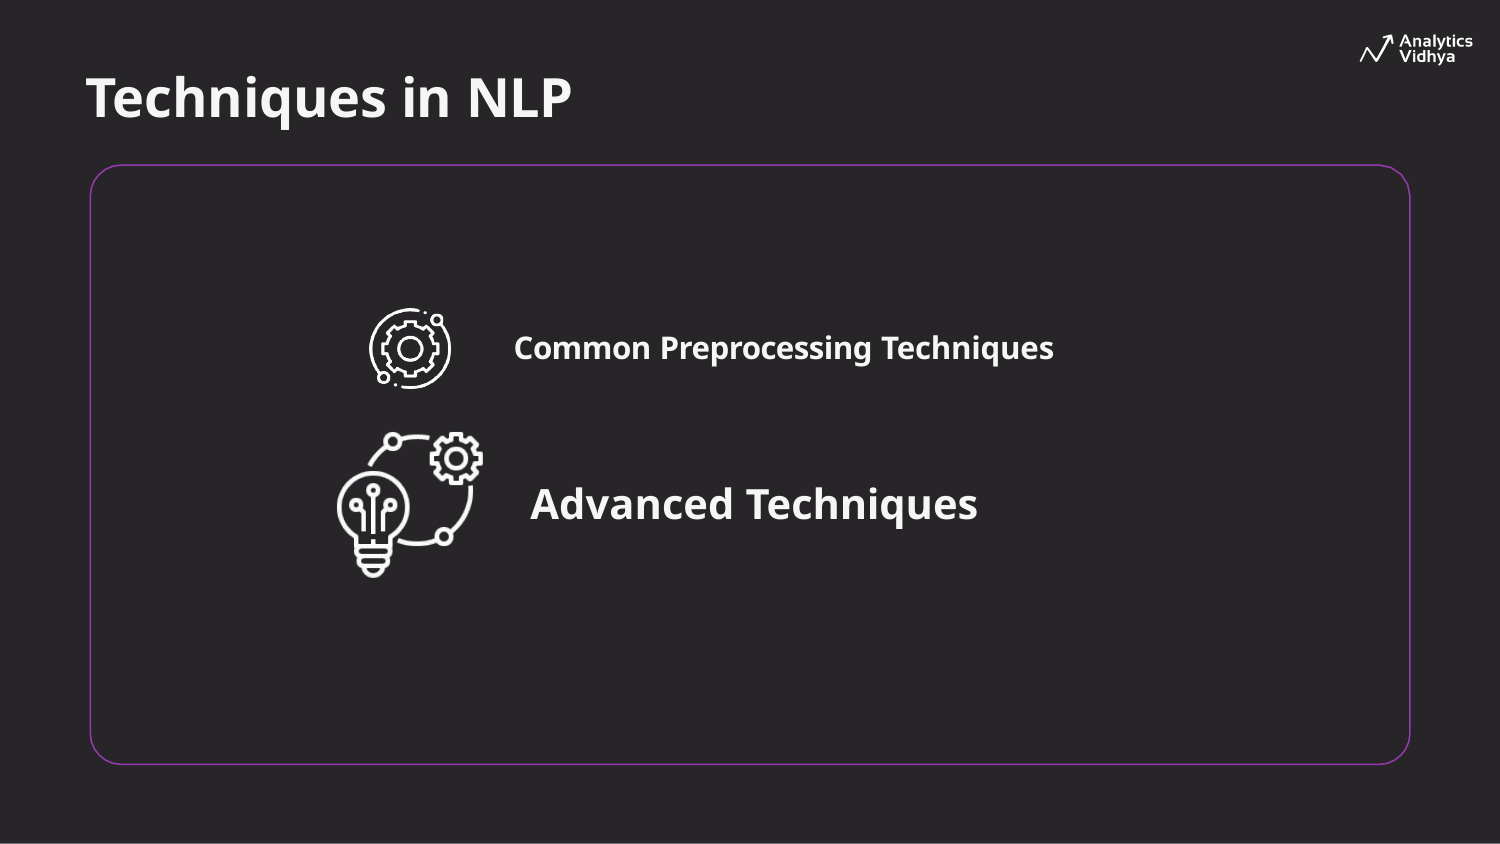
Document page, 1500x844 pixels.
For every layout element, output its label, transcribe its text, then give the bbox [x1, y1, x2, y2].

picture [1355, 32, 1477, 68]
text_box [90, 165, 1410, 765]
text_box Common Preprocessing Techniques [511, 325, 1061, 366]
text_box Advanced Techniques [528, 475, 986, 528]
title Techniques in NLP [83, 61, 1192, 205]
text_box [332, 308, 488, 583]
